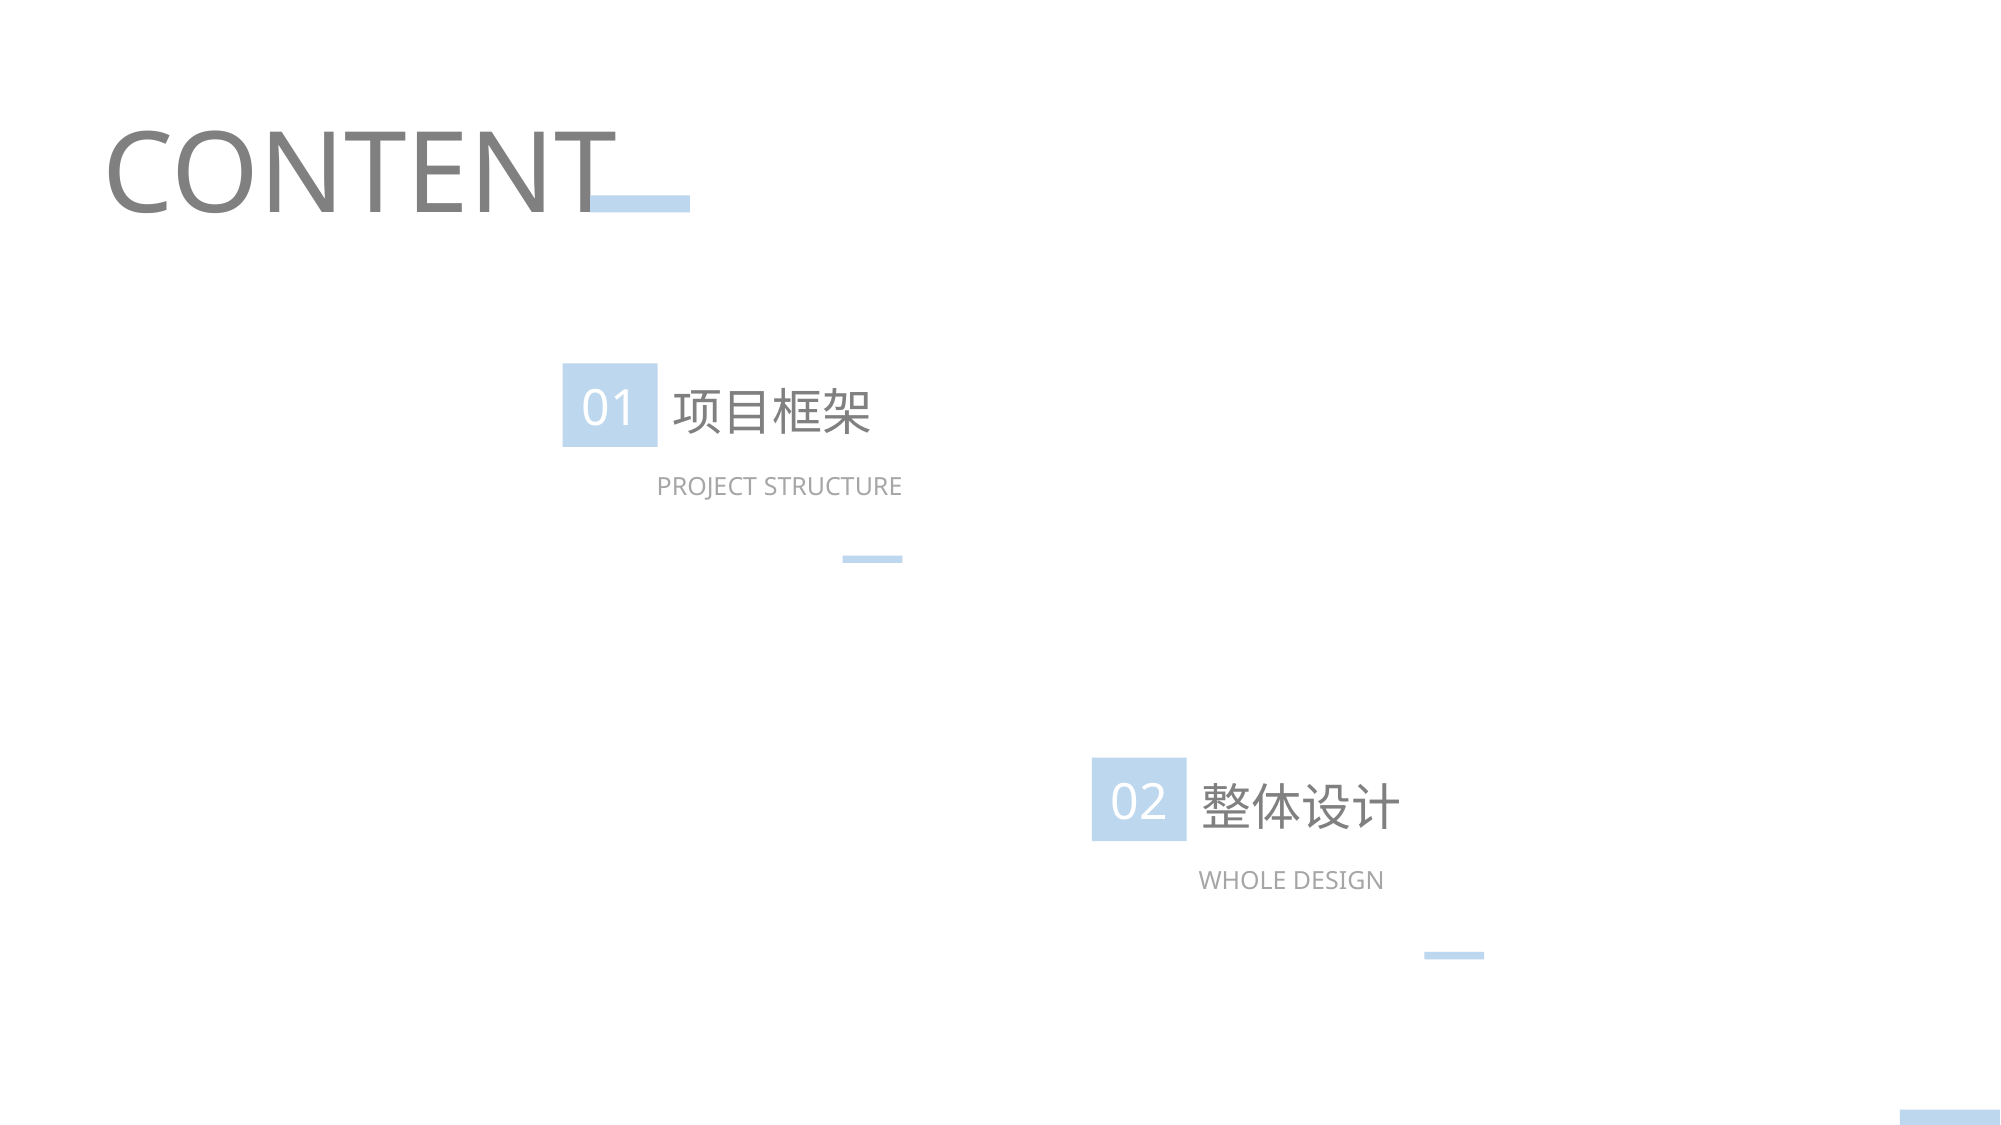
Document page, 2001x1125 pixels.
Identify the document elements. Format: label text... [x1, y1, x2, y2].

text_box CONTENT [87, 93, 1088, 245]
text_box 项目框架 [657, 380, 1083, 447]
text_box PROJECT STRUCTURE [544, 456, 918, 579]
text_box 01 [562, 362, 659, 448]
text_box [1423, 951, 1485, 960]
text_box WHOLE DESIGN [1073, 851, 1498, 973]
text_box [842, 554, 903, 564]
text_box 整体设计 [1186, 774, 1612, 842]
text_box 02 [1091, 757, 1188, 842]
text_box [589, 194, 691, 213]
